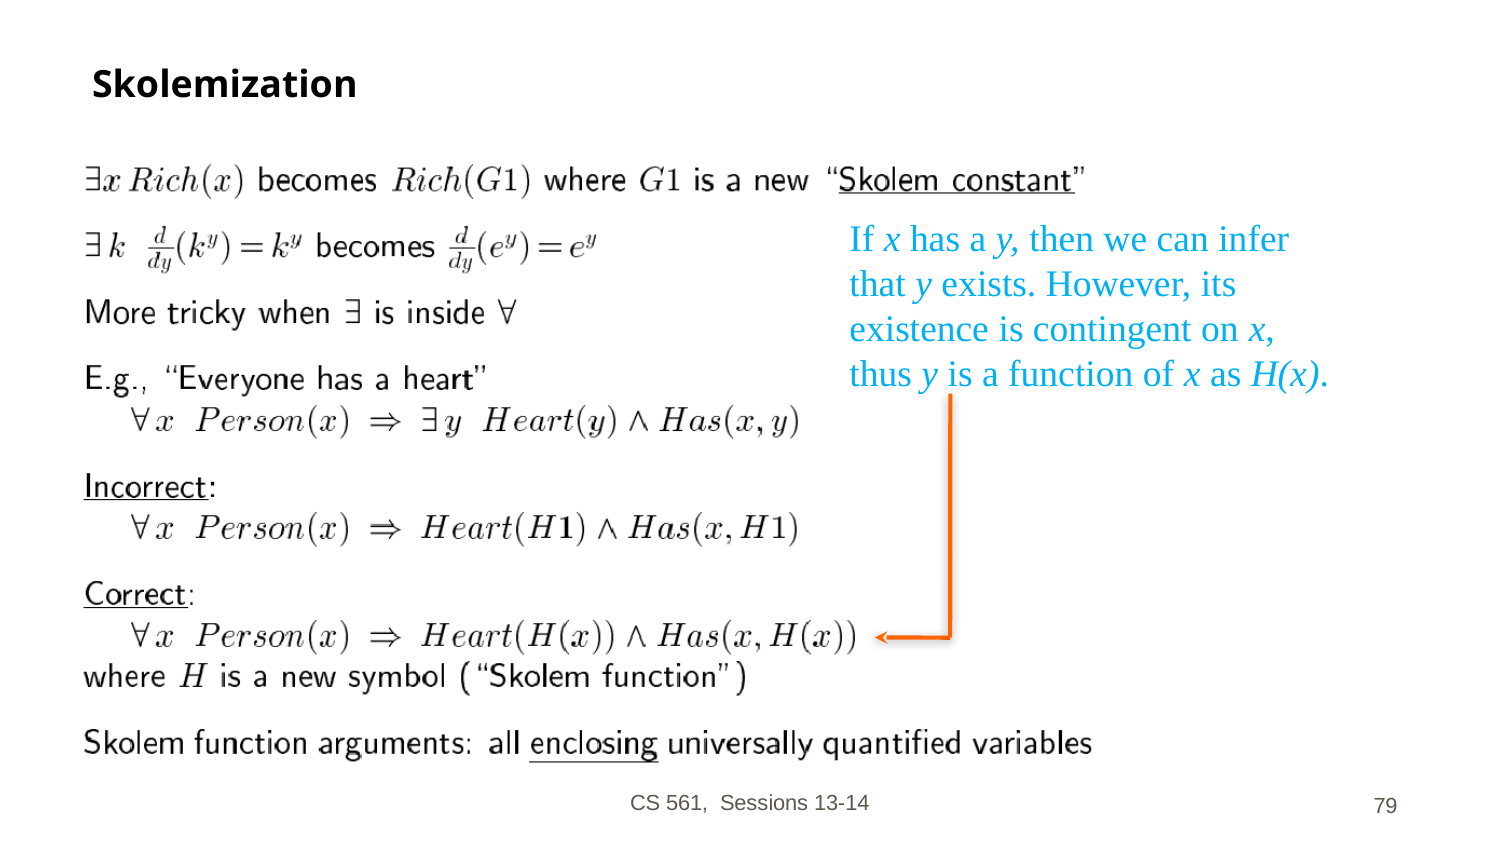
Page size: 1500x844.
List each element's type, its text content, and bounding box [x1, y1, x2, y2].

slide_number ‹#› [1100, 768, 1413, 826]
footer CS 561, Sessions 13-14 [512, 777, 988, 823]
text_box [74, 159, 1102, 769]
text_box If x has a y, then we can infer that y exists. However, its existence is contingent on x, thus y is a function of x as H(x). [1105, 206, 1349, 402]
title Skolemization [77, 28, 1415, 113]
